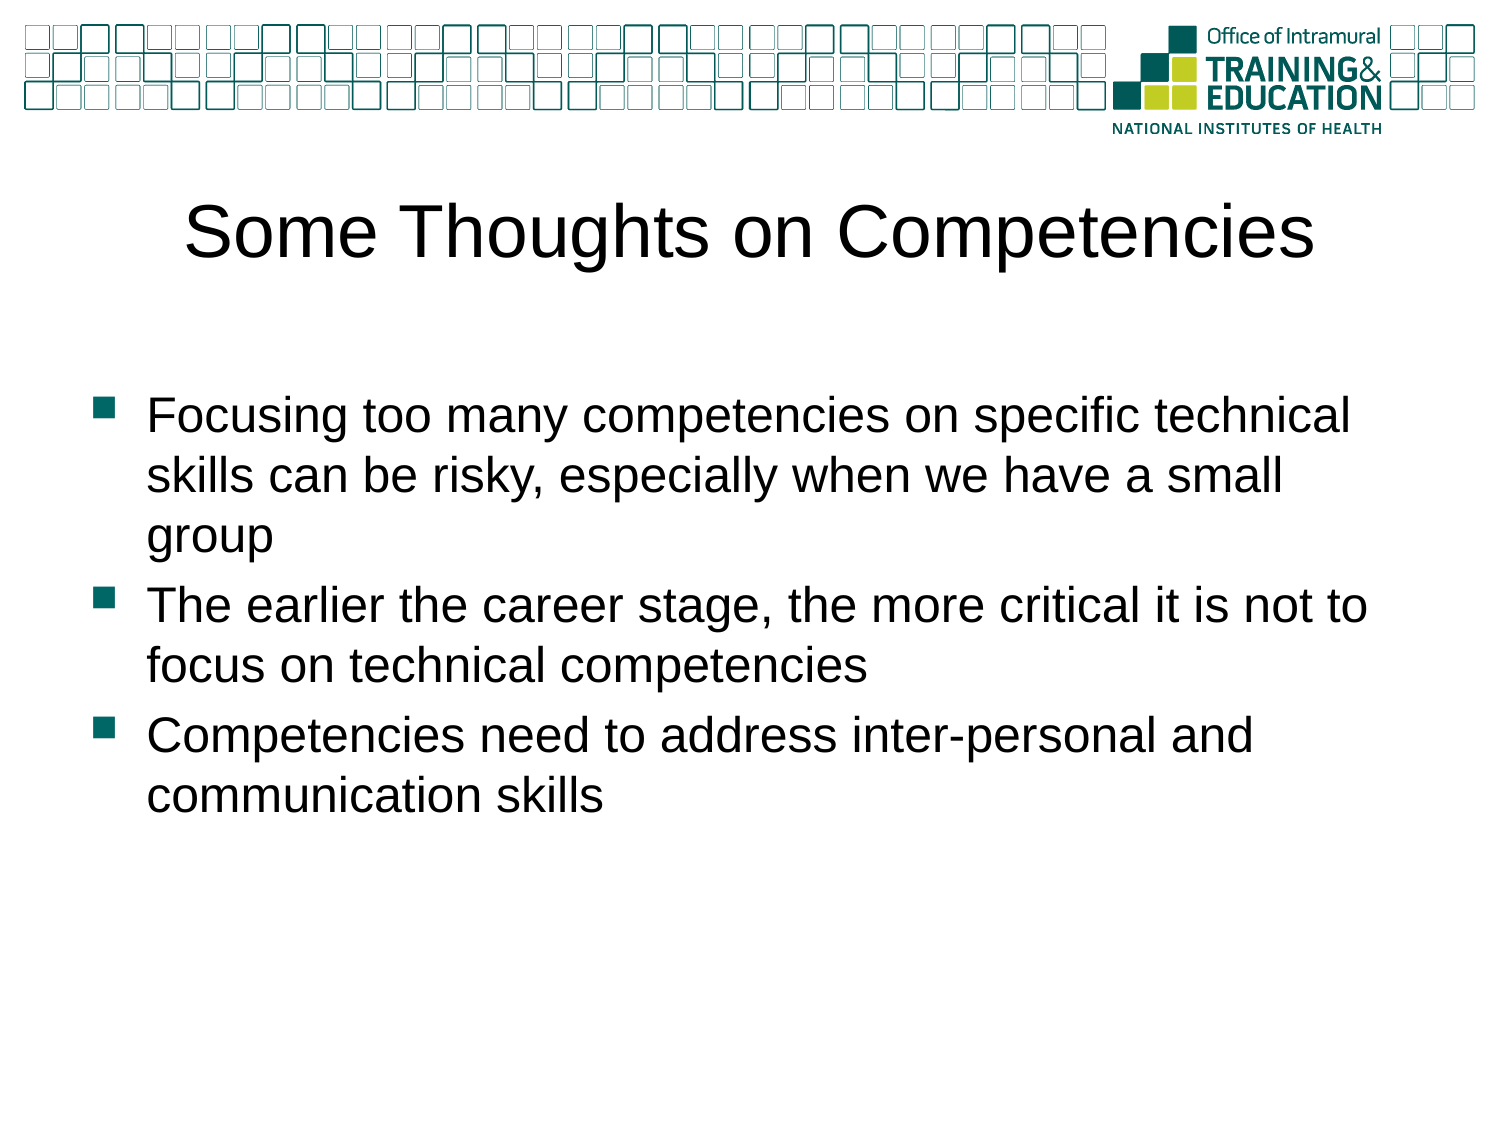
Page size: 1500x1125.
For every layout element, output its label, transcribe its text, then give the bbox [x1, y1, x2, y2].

list Focusing too many competencies on specific technical skills can be risky, especially when we have a small group The earlier the career stage, the more critical it is not to focus on technical competencies Competencies need to address inter-personal and communication skills [75, 375, 1425, 1013]
title Some Thoughts on Competencies [75, 174, 1425, 338]
picture [24, 24, 1475, 134]
